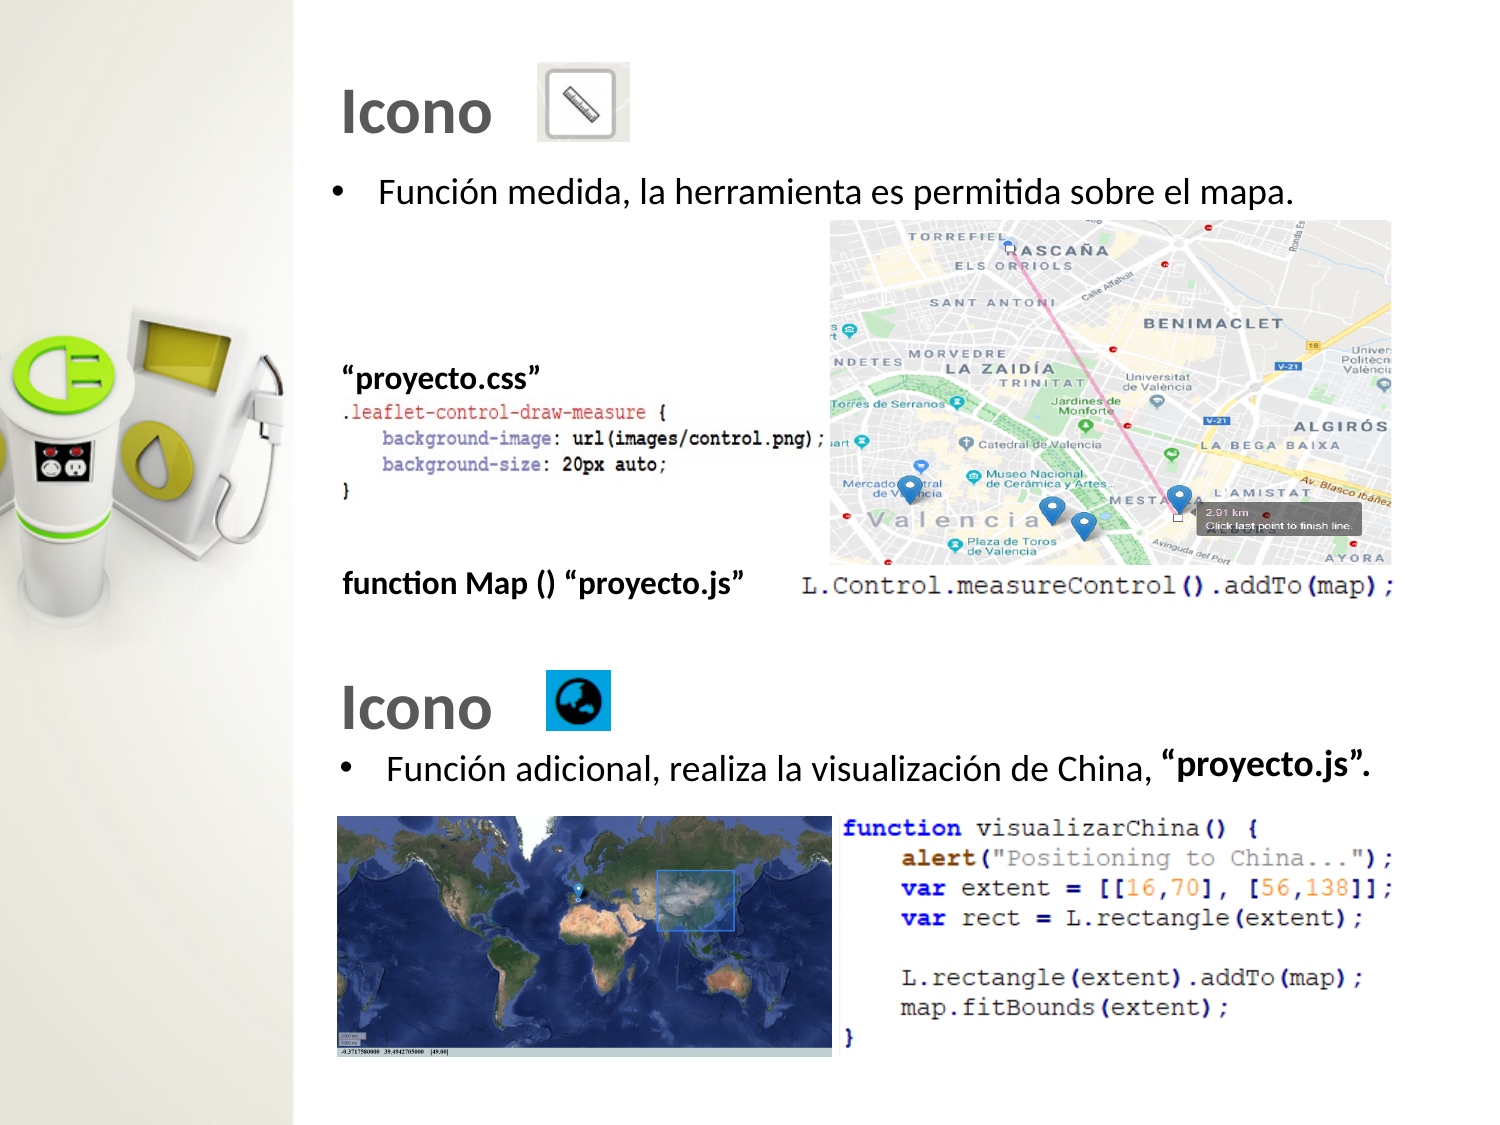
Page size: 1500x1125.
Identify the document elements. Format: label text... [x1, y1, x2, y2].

picture [0, 0, 1500, 1125]
text_box Icono [325, 655, 524, 736]
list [838, 815, 1405, 1058]
text_box “proyecto.css” [326, 345, 557, 404]
text_box “proyecto.js”. [1145, 731, 1395, 792]
text_box Función adicional, realiza la visualización de China, [324, 736, 1338, 797]
text_box Icono [325, 59, 517, 155]
text_box function Map () “proyecto.js” [327, 551, 800, 609]
text_box Función medida, la herramienta es permitida sobre el mapa. [316, 160, 1392, 220]
